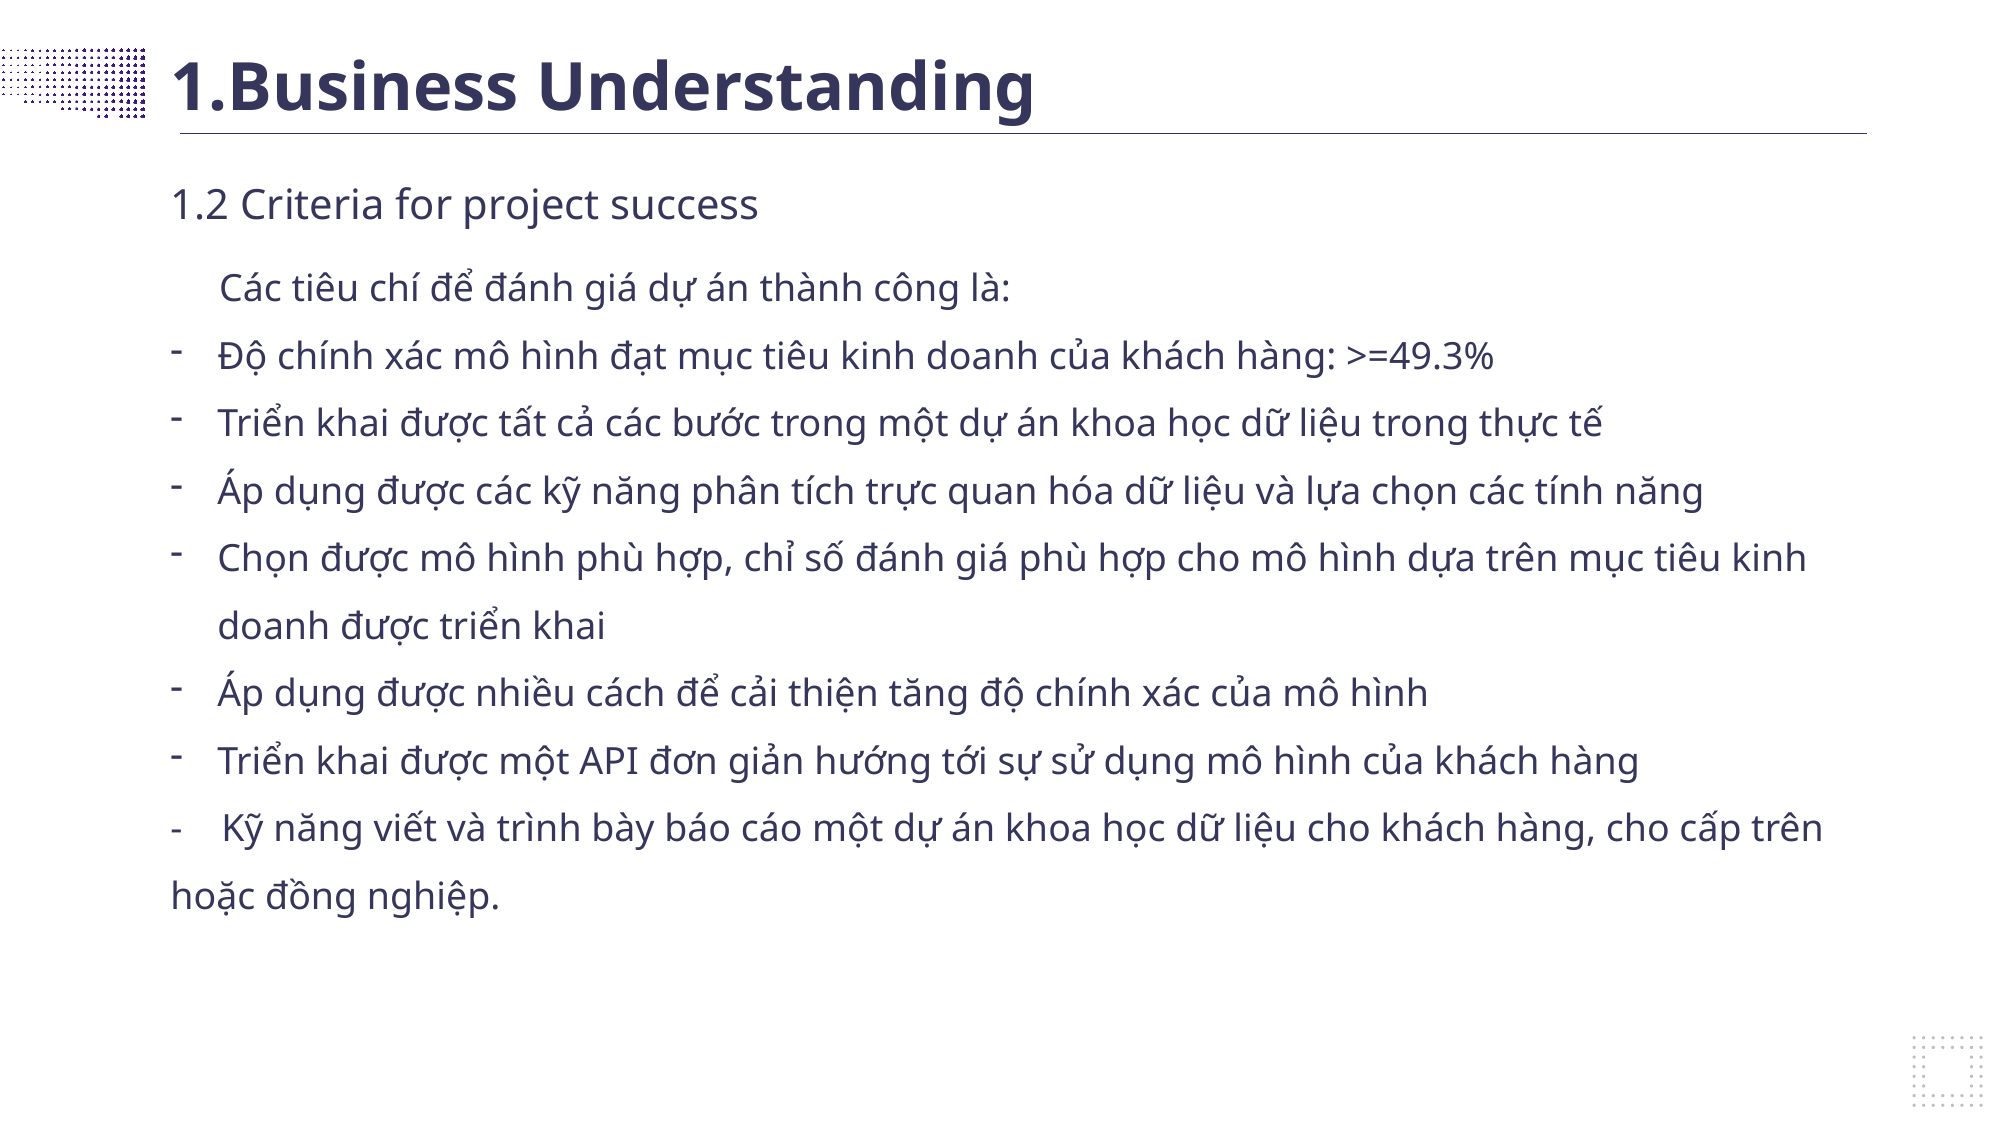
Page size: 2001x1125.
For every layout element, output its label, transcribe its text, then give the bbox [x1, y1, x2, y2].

list 1.Business Understanding [155, 45, 1872, 133]
text_box 1.2 Criteria for project success [155, 145, 1915, 385]
text_box Các tiêu chí để đánh giá dự án thành công là: Độ chính xác mô hình đạt mục tiêu kinh doanh của khách hàng: >=49.3% Triển khai được tất cả các bước trong một dự án khoa học dữ liệu trong thực tế Áp dụng được các kỹ năng phân tích trực quan hóa dữ liệu và lựa chọn các tính năng Chọn được mô hình phù hợp, chỉ số đánh giá phù hợp cho mô hình dựa trên mục tiêu kinh doanh được triển khai Áp dụng được nhiều cách để cải thiện tăng độ chính xác của mô hình Triển khai được một API đơn giản hướng tới sự sử dụng mô hình của khách hàng - Kỹ năng viết và trình bày báo cáo một dự án khoa học dữ liệu cho khách hàng, cho cấp trên hoặc đồng nghiệp. [155, 234, 1872, 992]
